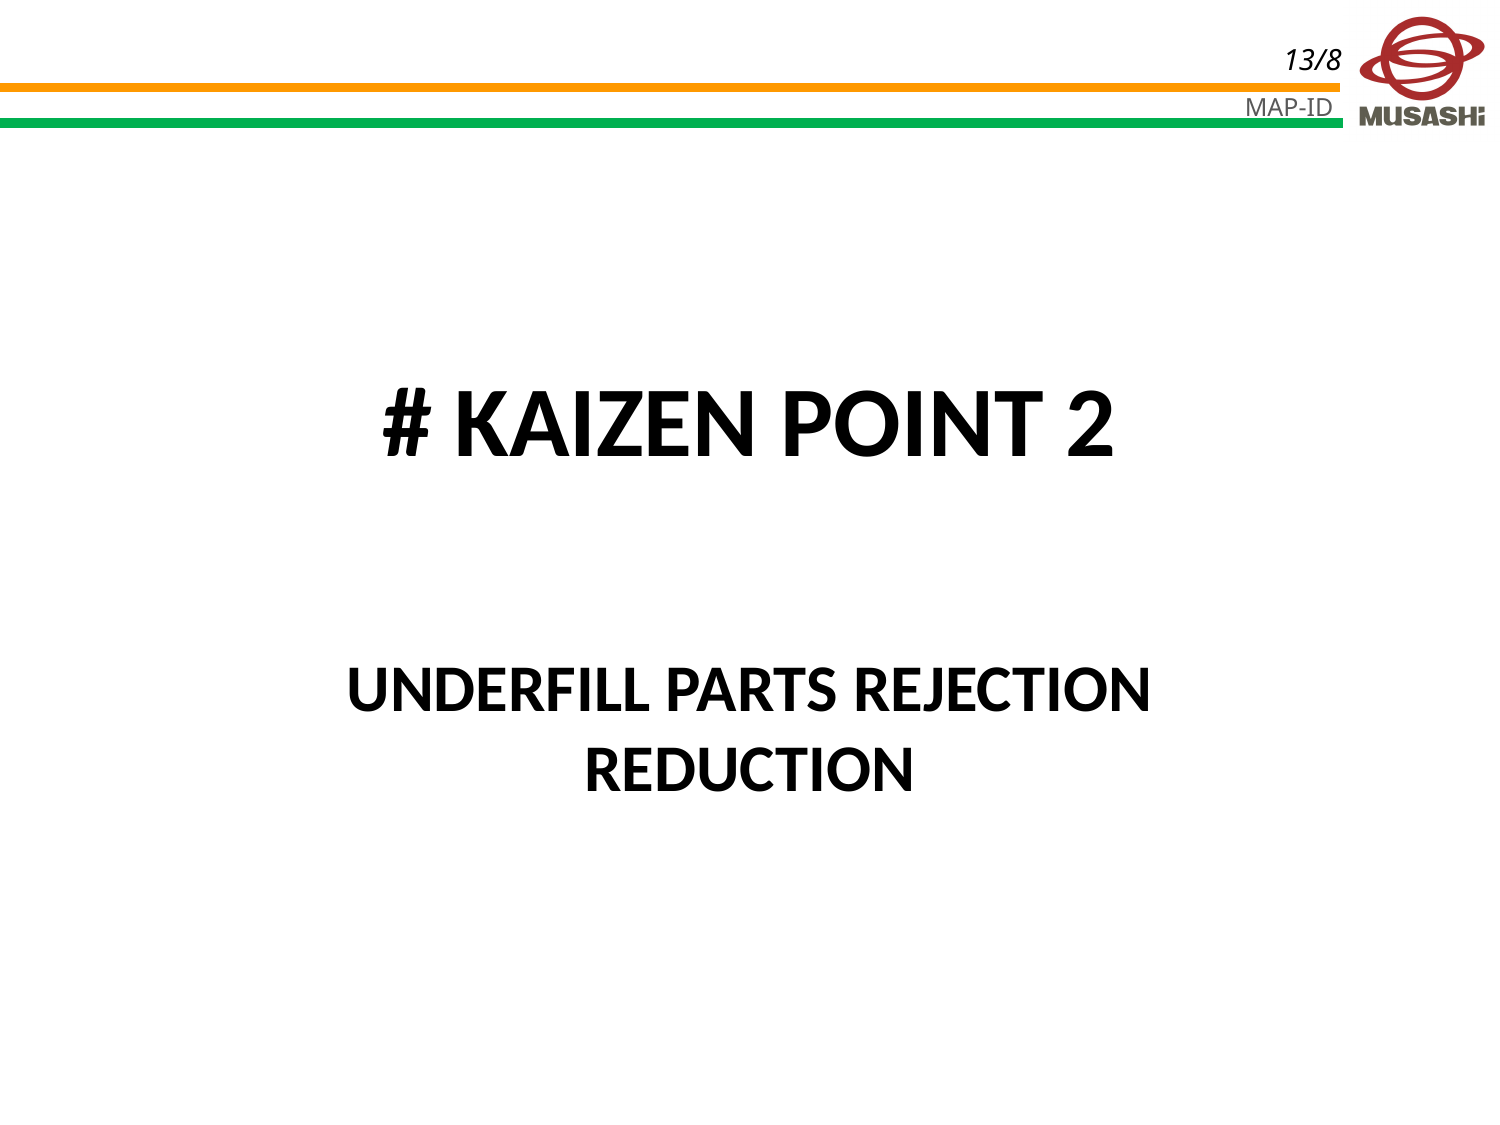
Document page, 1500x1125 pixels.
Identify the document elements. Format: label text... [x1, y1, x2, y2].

subtitle UNDERFILL PARTS REJECTION REDUCTION [225, 637, 1275, 925]
picture [1343, 0, 1500, 142]
title # KAIZEN POINT 2 [112, 349, 1388, 591]
